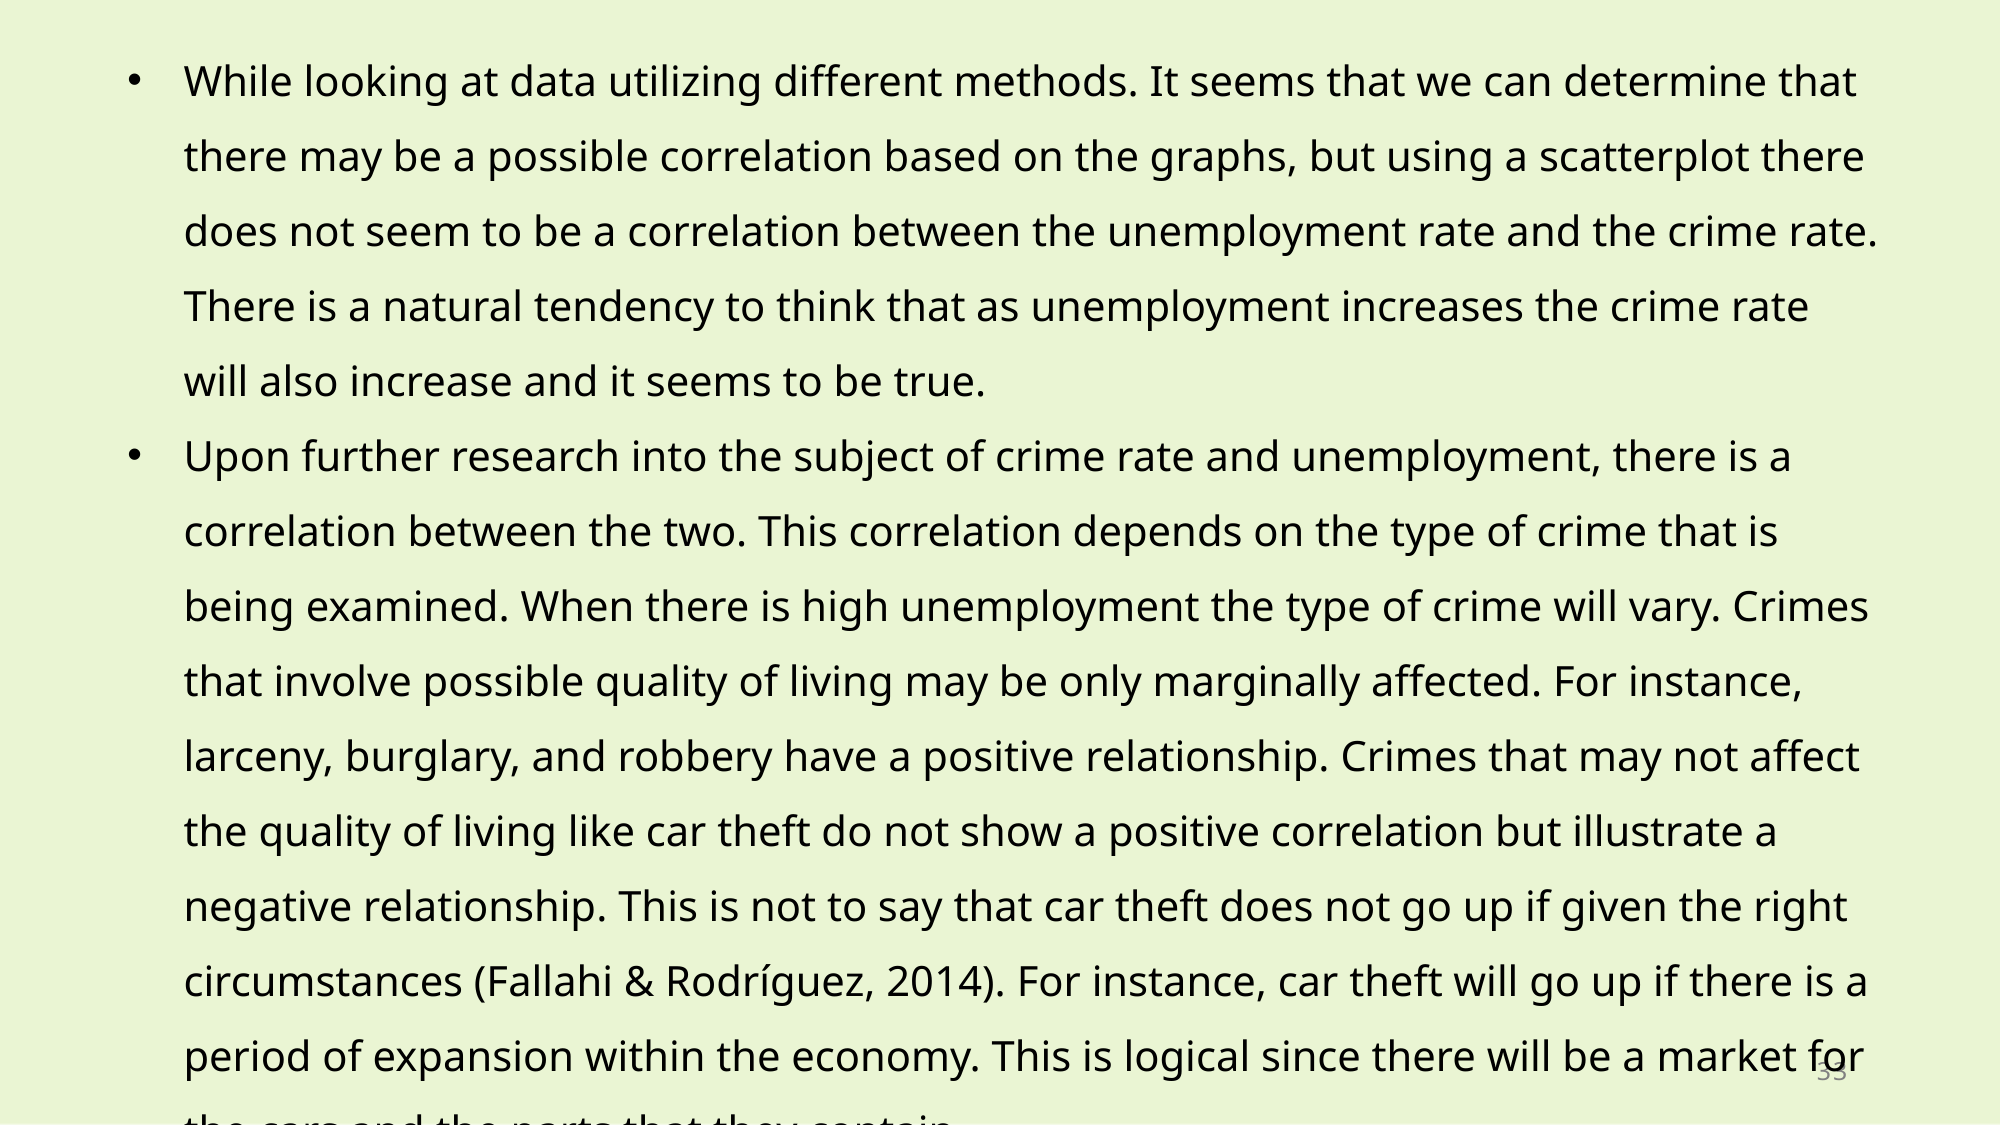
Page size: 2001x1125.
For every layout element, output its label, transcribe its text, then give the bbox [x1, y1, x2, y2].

text_box While looking at data utilizing different methods. It seems that we can determine that there may be a possible correlation based on the graphs, but using a scatterplot there does not seem to be a correlation between the unemployment rate and the crime rate. There is a natural tendency to think that as unemployment increases the crime rate will also increase and it seems to be true. Upon further research into the subject of crime rate and unemployment, there is a correlation between the two. This correlation depends on the type of crime that is being examined. When there is high unemployment the type of crime will vary. Crimes that involve possible quality of living may be only marginally affected. For instance, larceny, burglary, and robbery have a positive relationship. Crimes that may not affect the quality of living like car theft do not show a positive correlation but illustrate a negative relationship. This is not to say that car theft does not go up if given the right circumstances (Fallahi & Rodríguez, 2014). For instance, car theft will go up if there is a period of expansion within the economy. This is logical since there will be a market for the cars and the parts that they contain. [112, 22, 1898, 1125]
